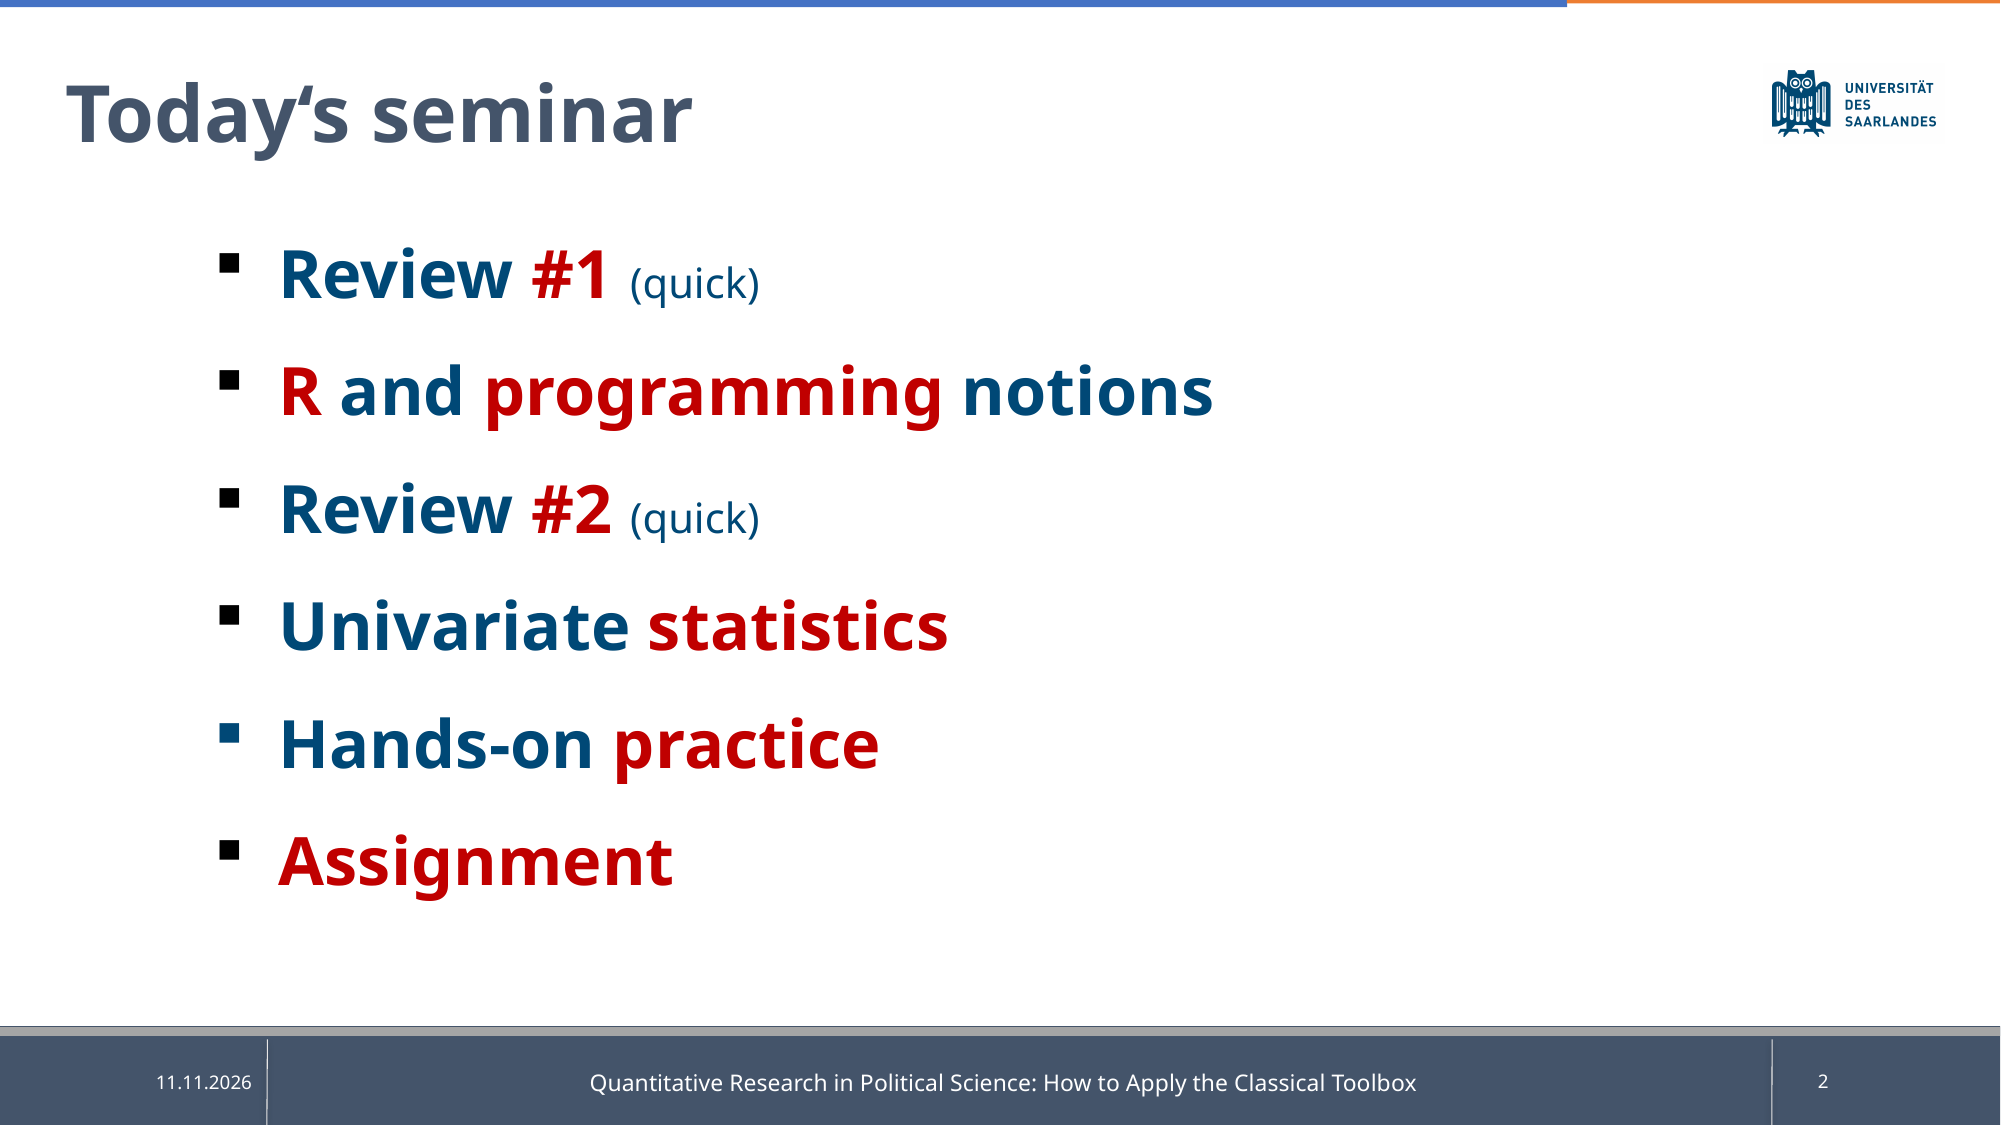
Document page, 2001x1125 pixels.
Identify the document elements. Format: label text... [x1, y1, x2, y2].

footer Quantitative Research in Political Science: How to Apply the Classical Toolbox [266, 1052, 1741, 1113]
list Today‘s seminar [65, 57, 1520, 170]
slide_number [65, 1053, 266, 1113]
text_box Review #1 (quick) R and programming notions Review #2 (quick) Univariate statistics Hands-on practice Assignment [199, 224, 1259, 989]
slide_number 2 [1803, 1052, 2000, 1113]
picture [1763, 63, 1945, 144]
